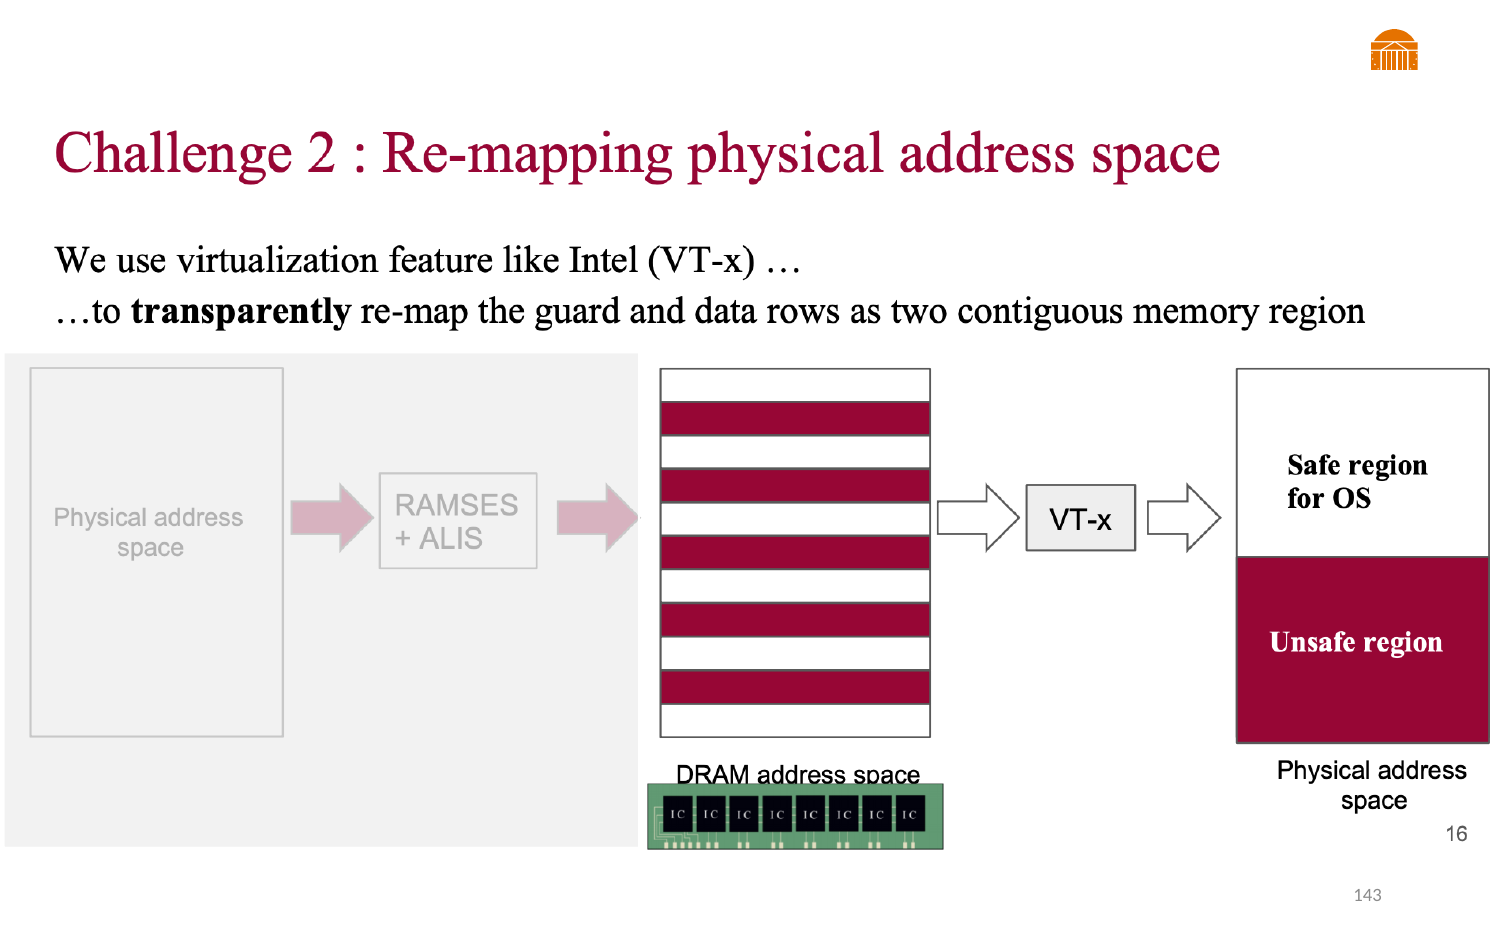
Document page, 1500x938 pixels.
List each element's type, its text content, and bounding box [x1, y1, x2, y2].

slide_number 143 [1059, 868, 1397, 919]
picture [0, 71, 1500, 866]
